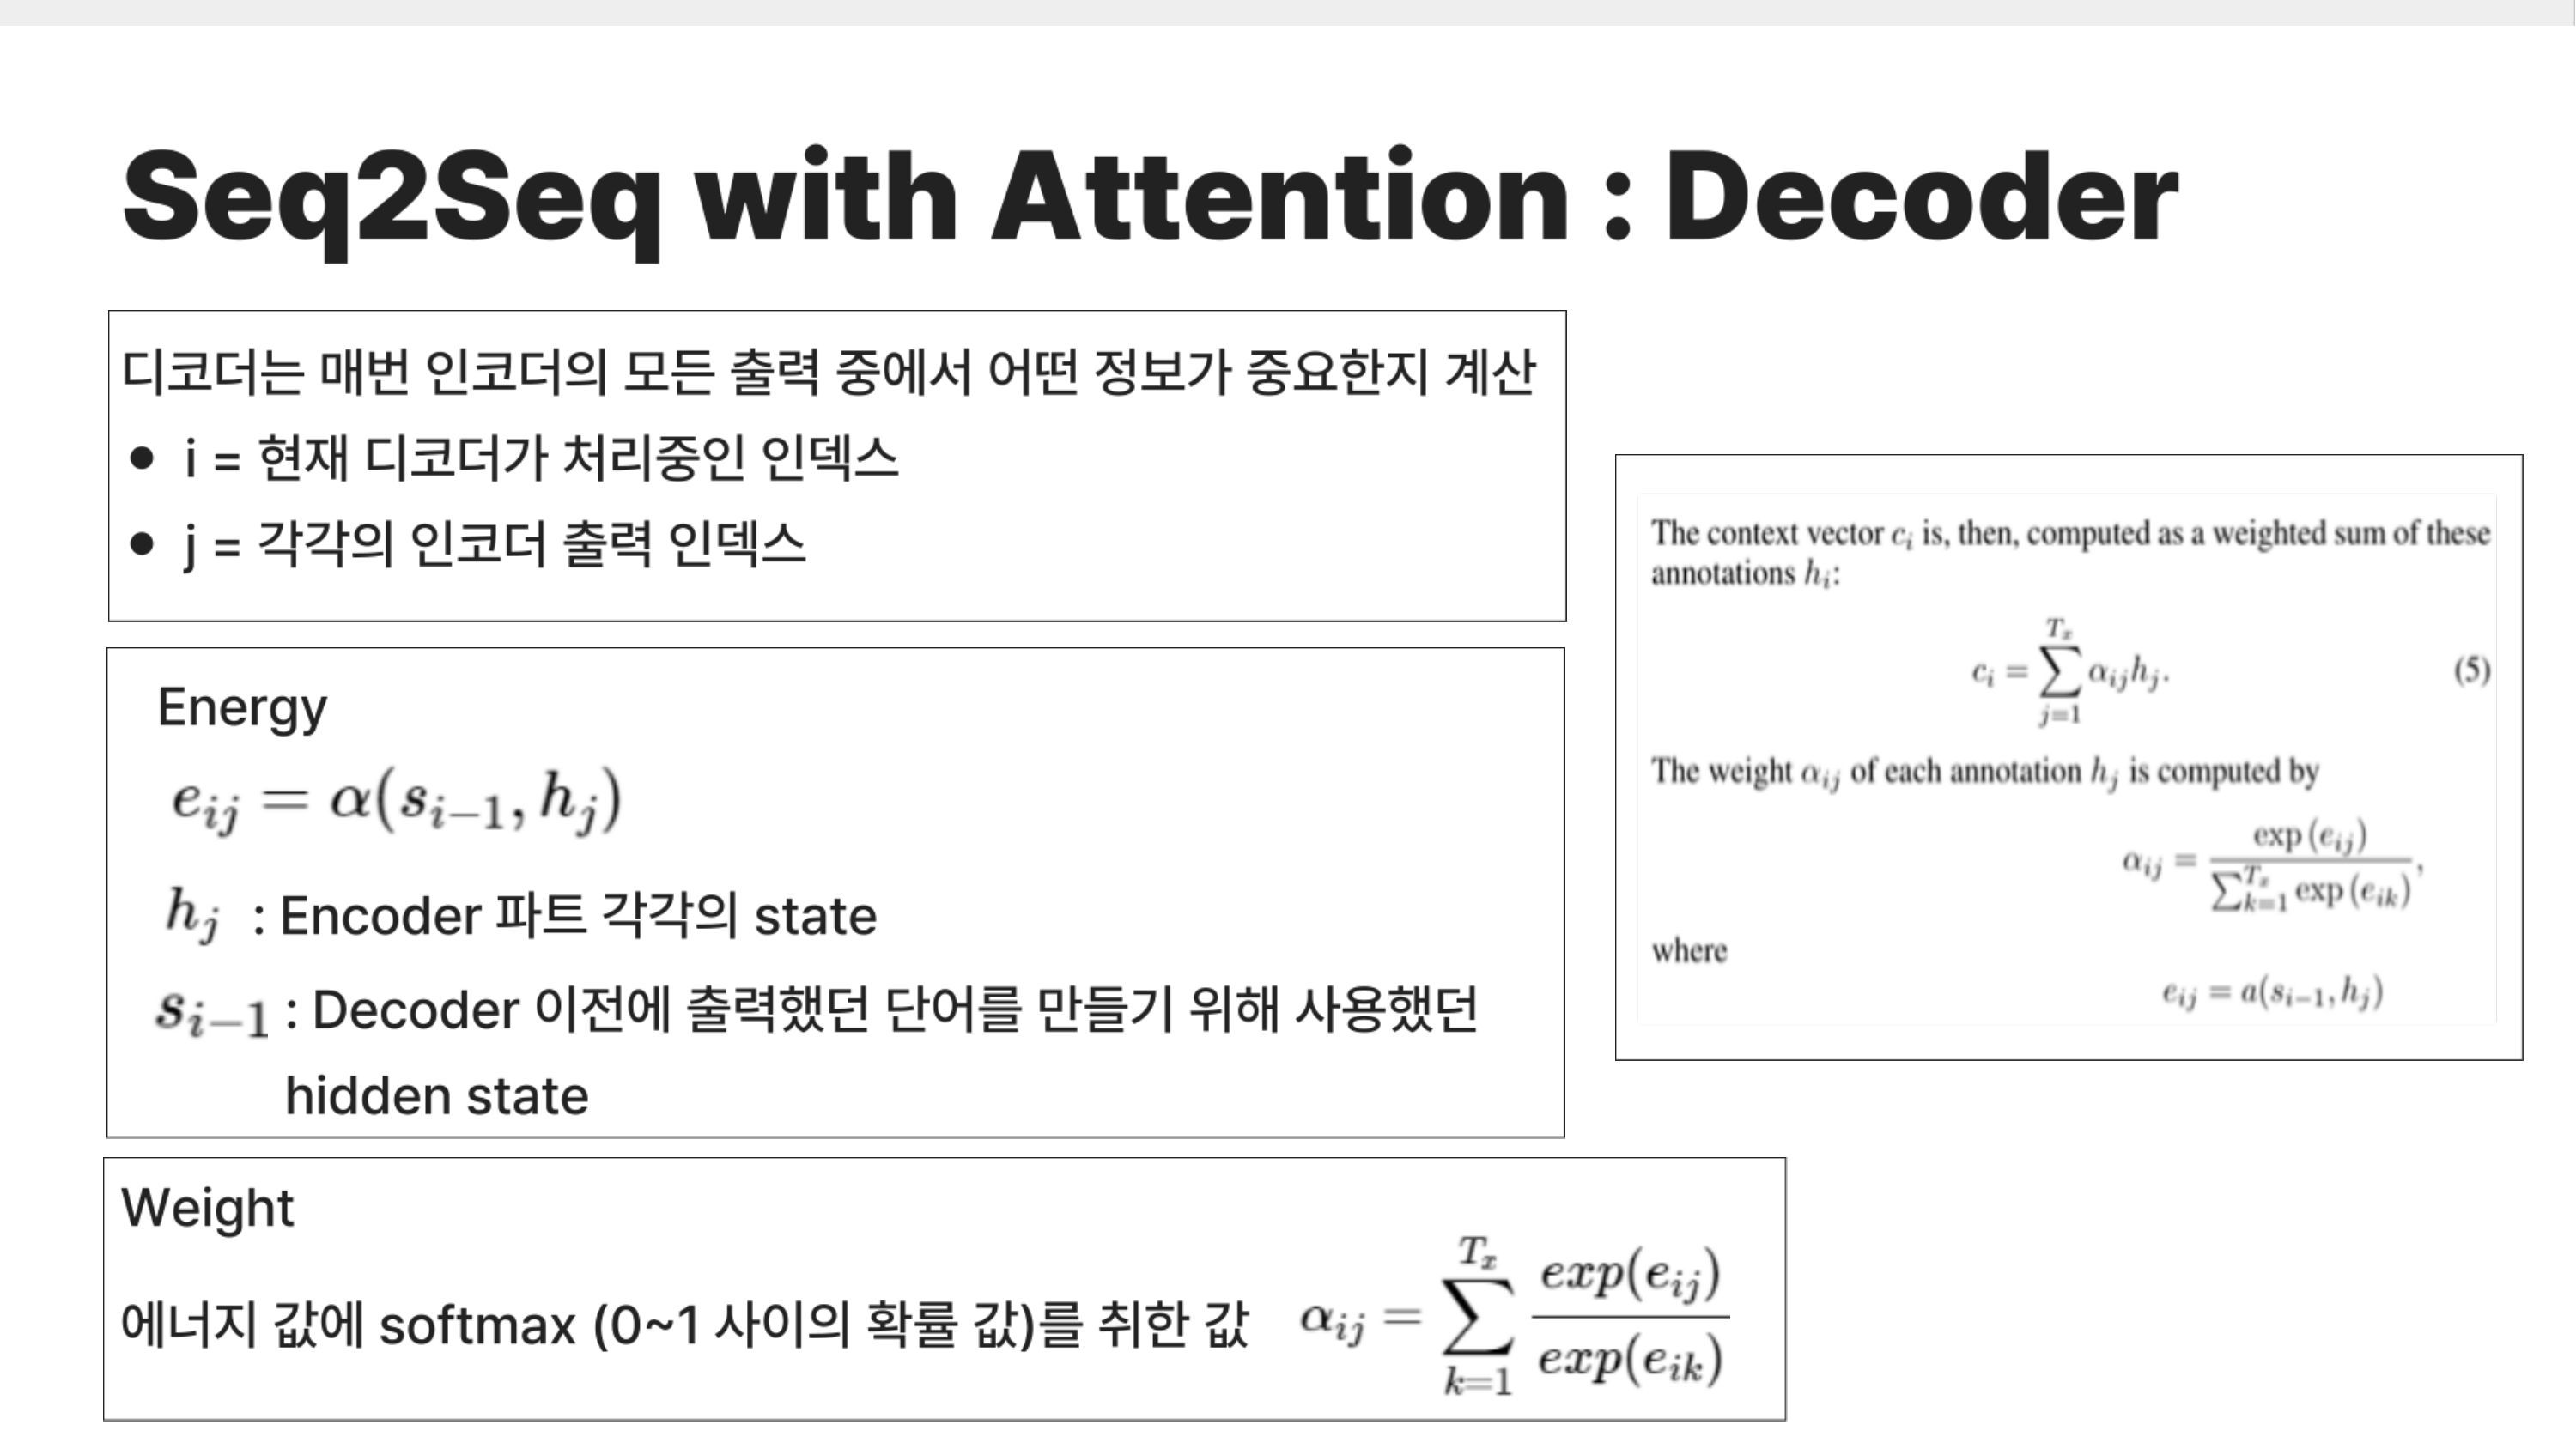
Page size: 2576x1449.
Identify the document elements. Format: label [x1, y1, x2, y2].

picture [138, 635, 386, 804]
picture [103, 856, 1546, 1411]
text_box [142, 968, 262, 1068]
text_box [389, 647, 1565, 1140]
text_box [106, 647, 262, 1136]
text_box [142, 864, 224, 955]
text_box [118, 755, 636, 849]
text_box [0, 0, 2576, 26]
text_box [102, 1156, 1788, 1422]
text_box [1614, 454, 2524, 1061]
picture [81, 59, 2306, 630]
text_box [1632, 487, 2503, 1029]
text_box [107, 310, 1567, 623]
